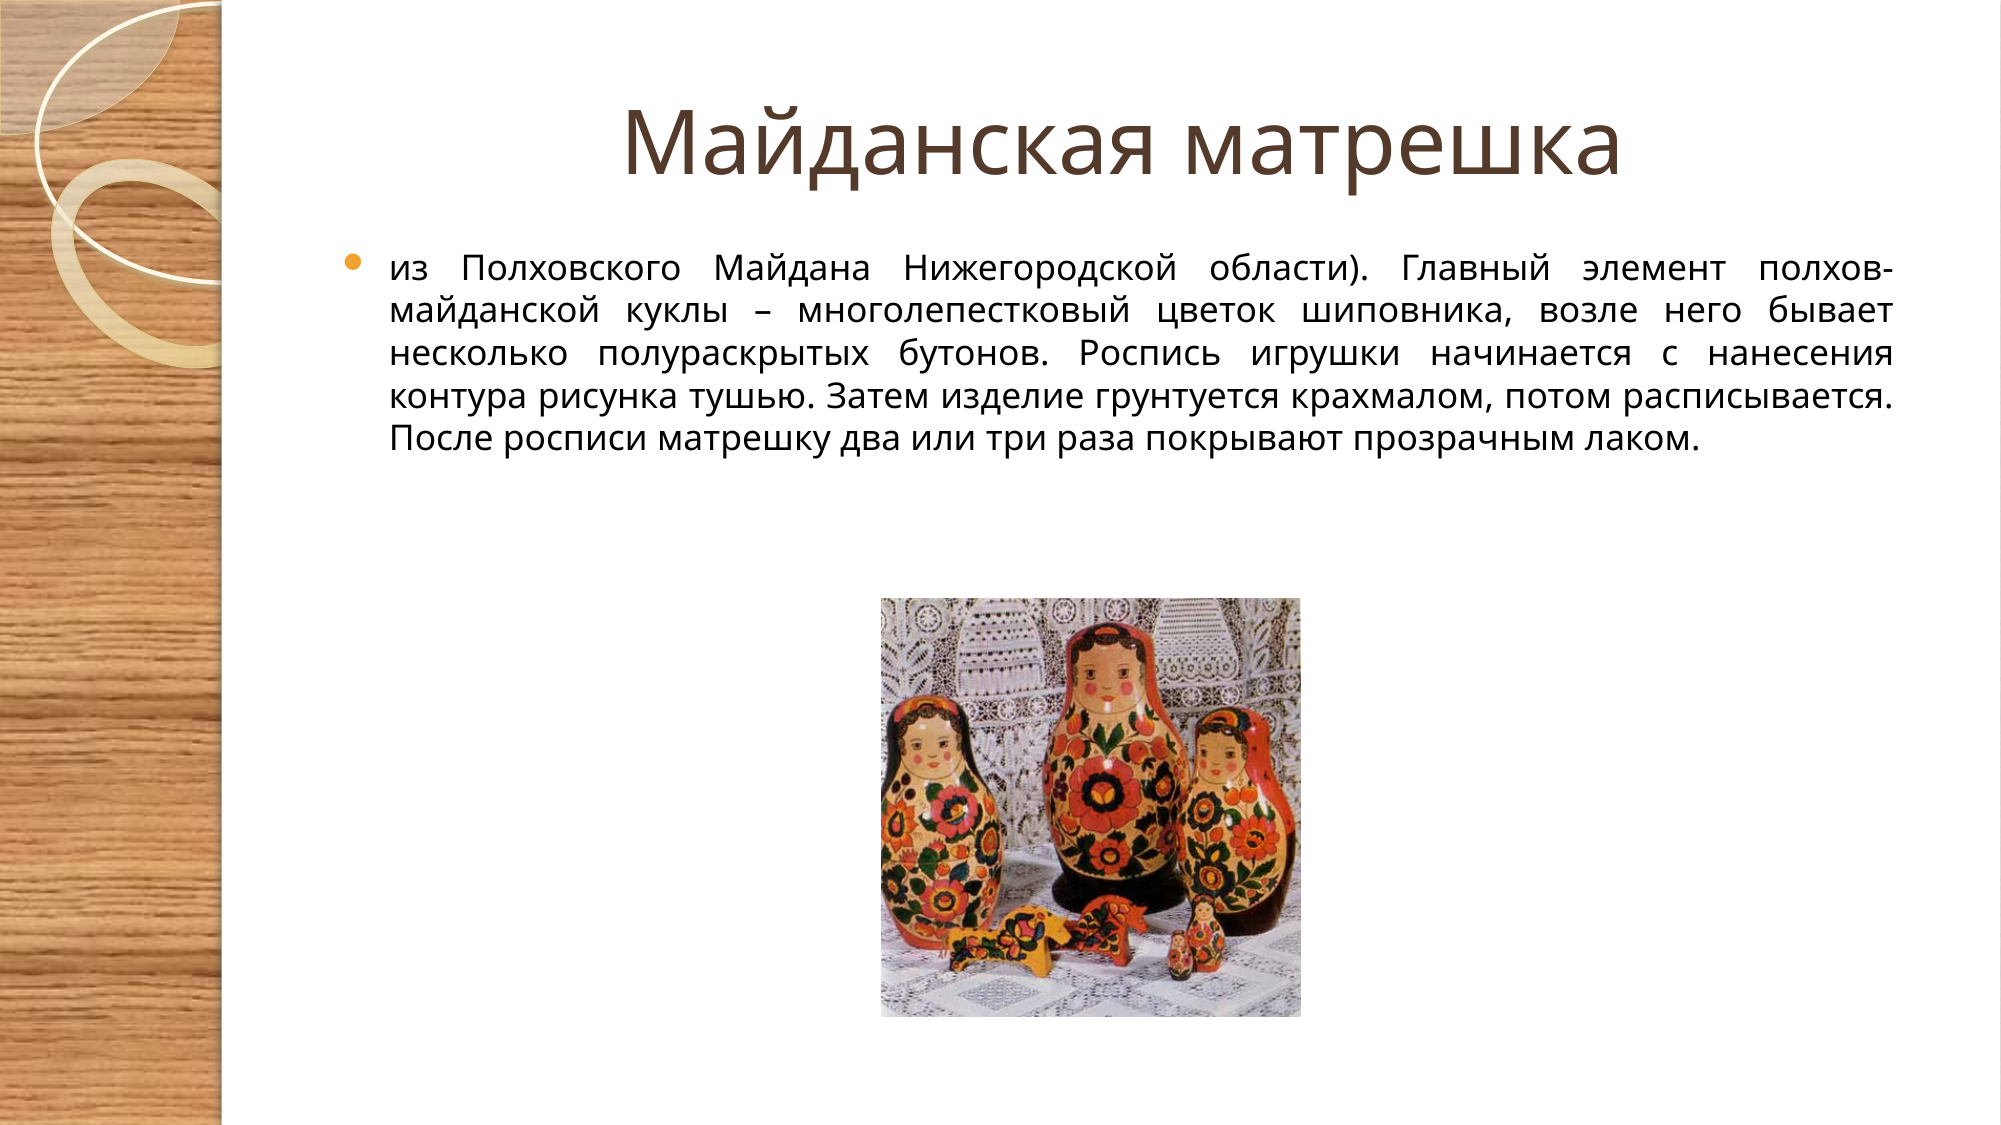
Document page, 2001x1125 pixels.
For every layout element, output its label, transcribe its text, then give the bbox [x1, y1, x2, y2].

list из Полховского Майдана Нижегородской области). Главный элемент полхов-майданской куклы – многолепестковый цветок шиповника, возле него бывает несколько полураскрытых бутонов. Роспись игрушки начинается с нанесения контура рисунка тушью. Затем изделие грунтуется крахмалом, потом расписывается. После росписи матрешку два или три раза покрывают прозрачным лаком. [313, 237, 1910, 610]
picture [881, 597, 1301, 1017]
picture [181, 0, 219, 4]
picture [75, 181, 216, 280]
title Майданская матрешка [313, 45, 1954, 233]
picture [74, 238, 216, 346]
picture [42, 13, 216, 200]
picture [0, 134, 221, 1125]
